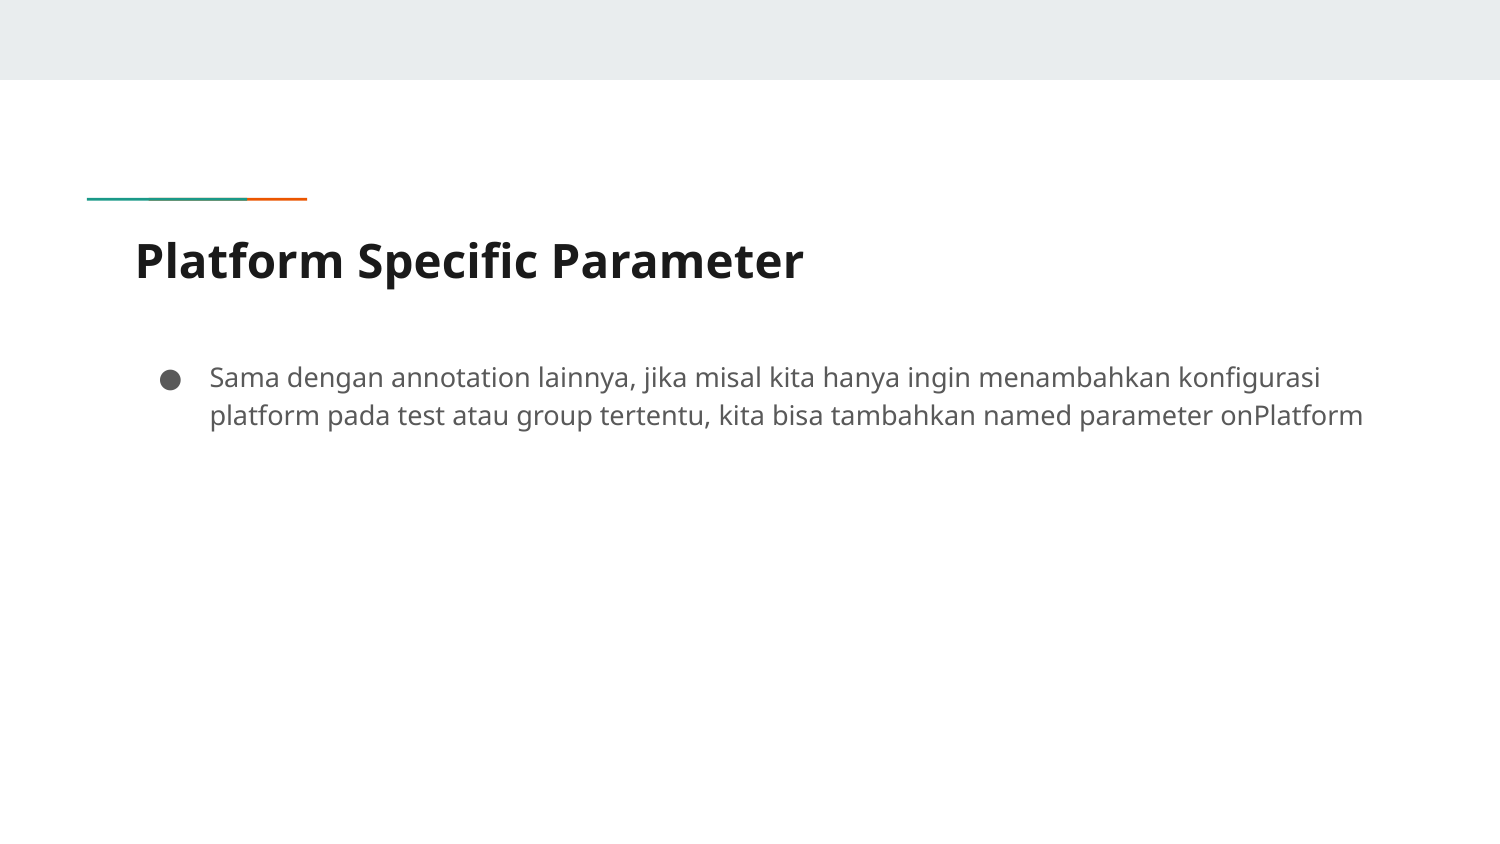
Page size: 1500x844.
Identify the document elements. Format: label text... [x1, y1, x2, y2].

list Sama dengan annotation lainnya, jika misal kita hanya ingin menambahkan konfigurasi platform pada test atau group tertentu, kita bisa tambahkan named parameter onPlatform [119, 341, 1381, 712]
title Platform Specific Parameter [119, 216, 1381, 305]
